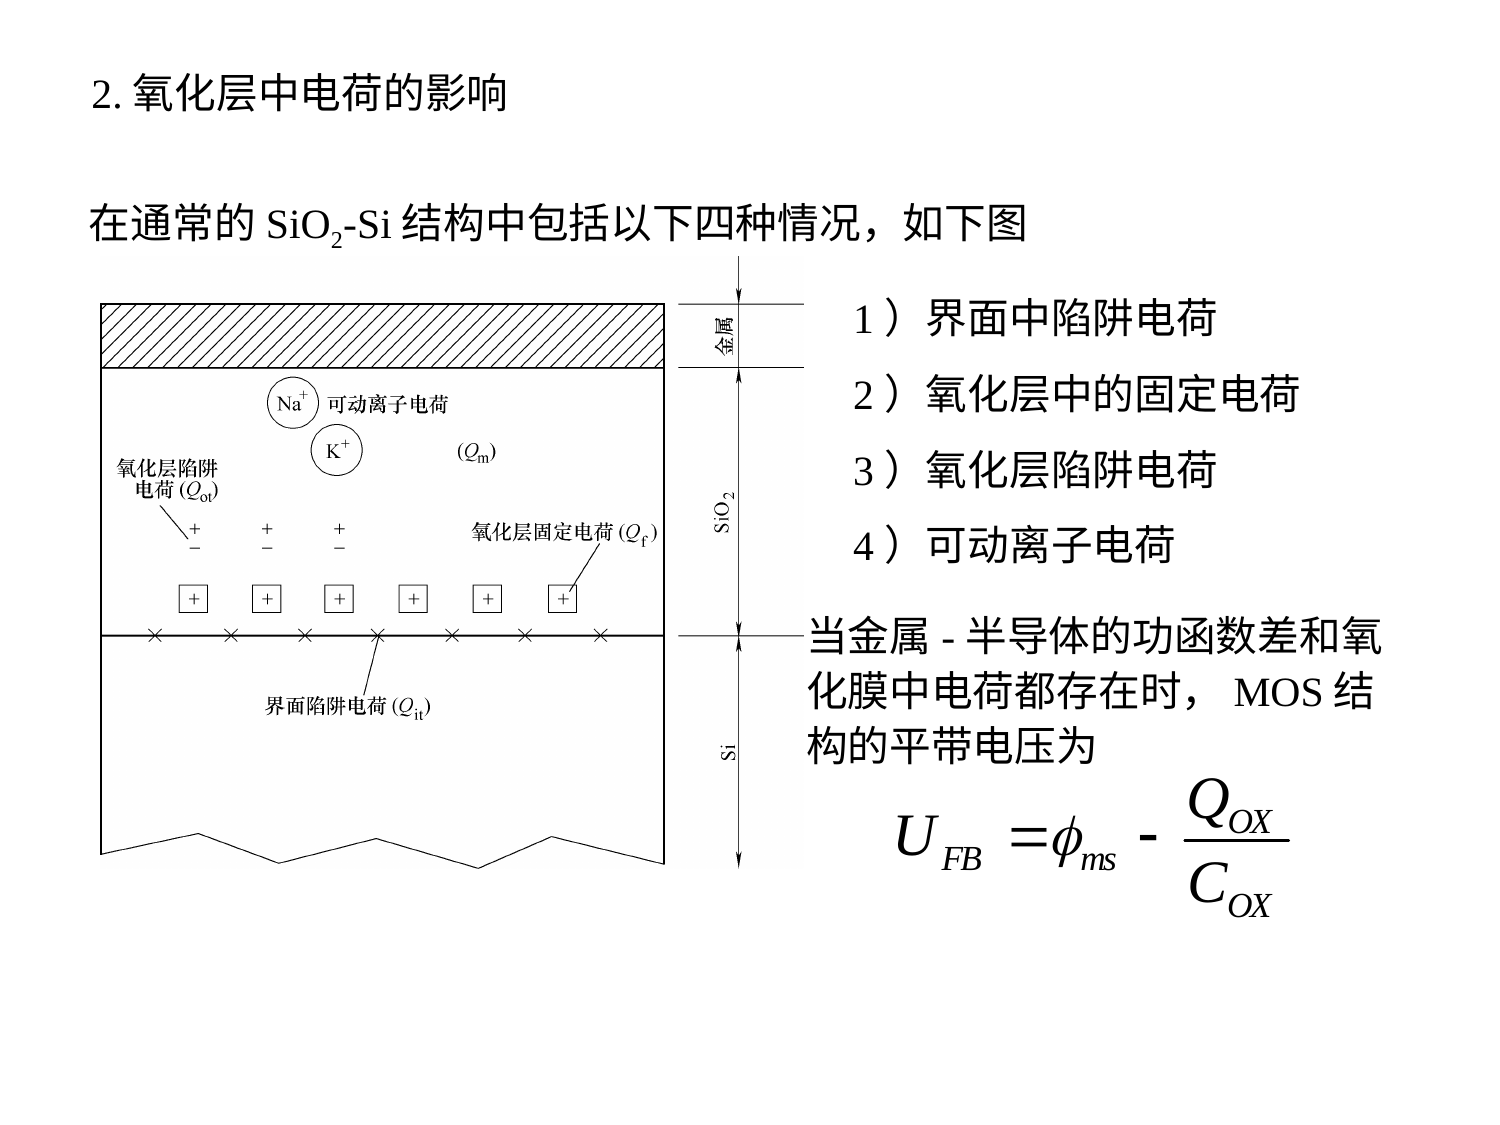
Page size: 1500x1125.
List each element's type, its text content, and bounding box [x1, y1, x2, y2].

picture [100, 256, 804, 869]
text_box 在通常的SiO2-Si结构中包括以下四种情况，如下图 [74, 183, 1368, 261]
text_box 当金属-半导体的功函数差和氧化膜中电荷都存在时，MOS结构的平带电压为 [804, 597, 1400, 777]
text_box 2.氧化层中电荷的影响 [76, 54, 1116, 125]
text_box 1）界面中陷阱电荷 2）氧化层中的固定电荷 3）氧化层陷阱电荷 4）可动离子电荷 [838, 279, 1500, 577]
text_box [888, 760, 1303, 931]
